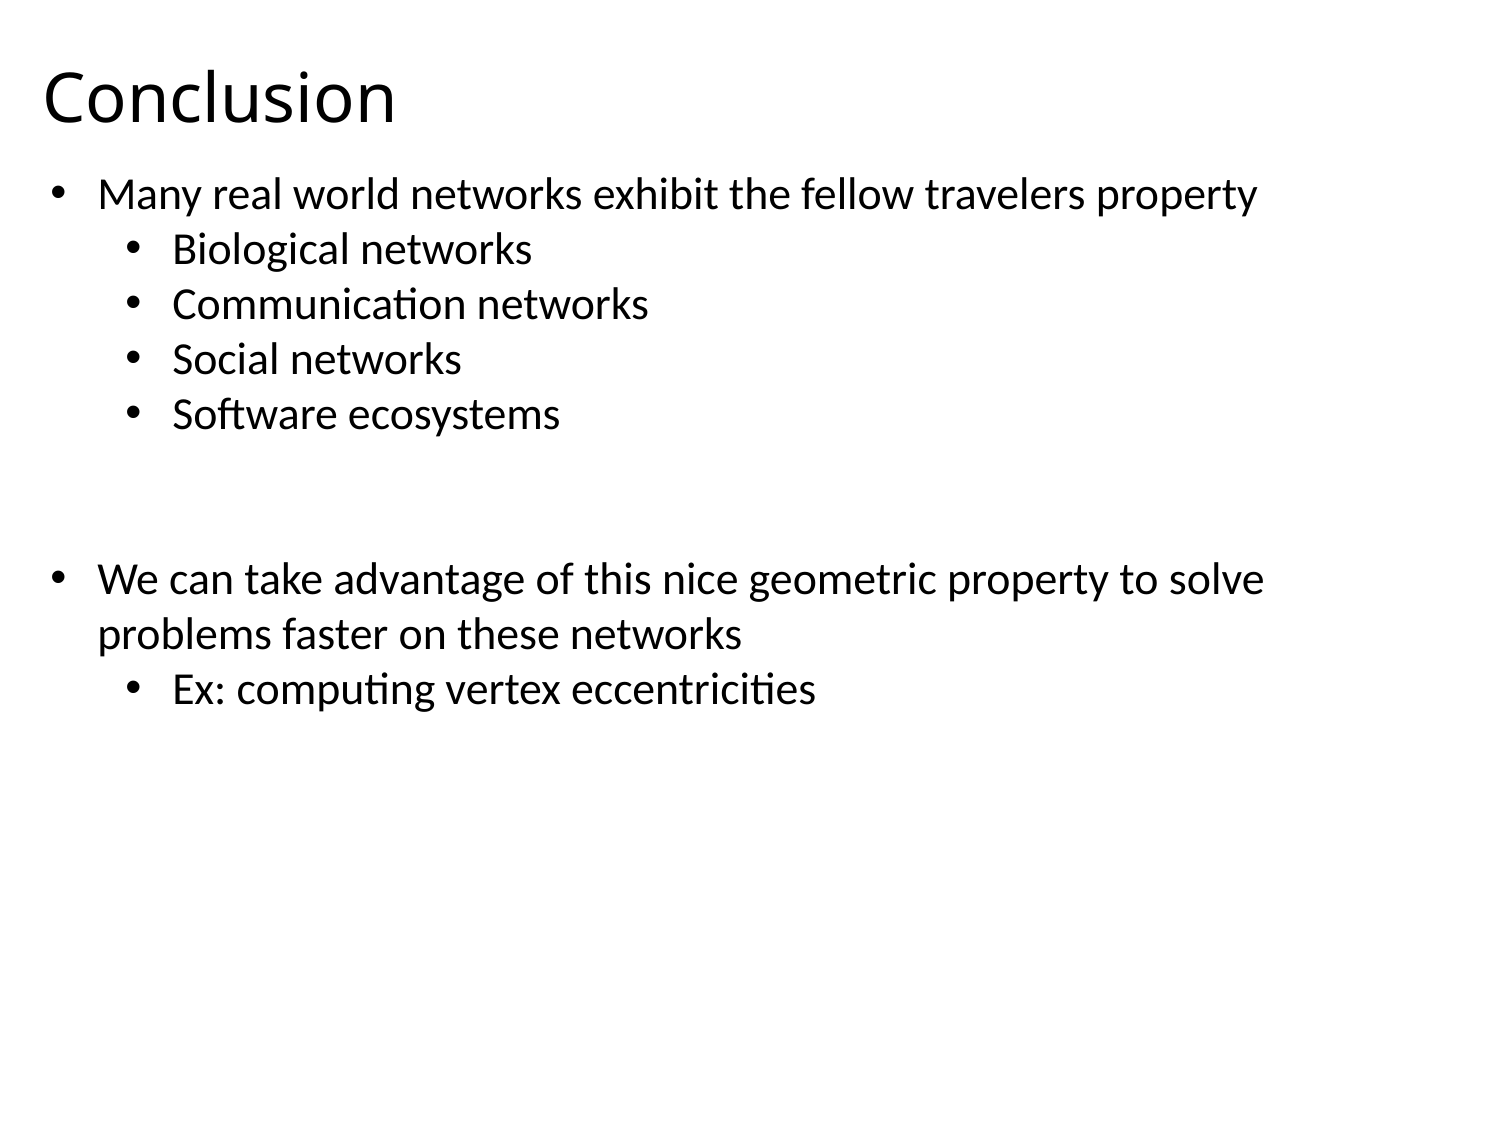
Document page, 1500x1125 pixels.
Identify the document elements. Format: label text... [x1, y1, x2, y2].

title Conclusion [27, 22, 1473, 178]
text_box Many real world networks exhibit the fellow travelers property Biological networks Communication networks Social networks Software ecosystems We can take advantage of this nice geometric property to solve problems faster on these networks Ex: computing vertex eccentricities [35, 156, 1465, 722]
